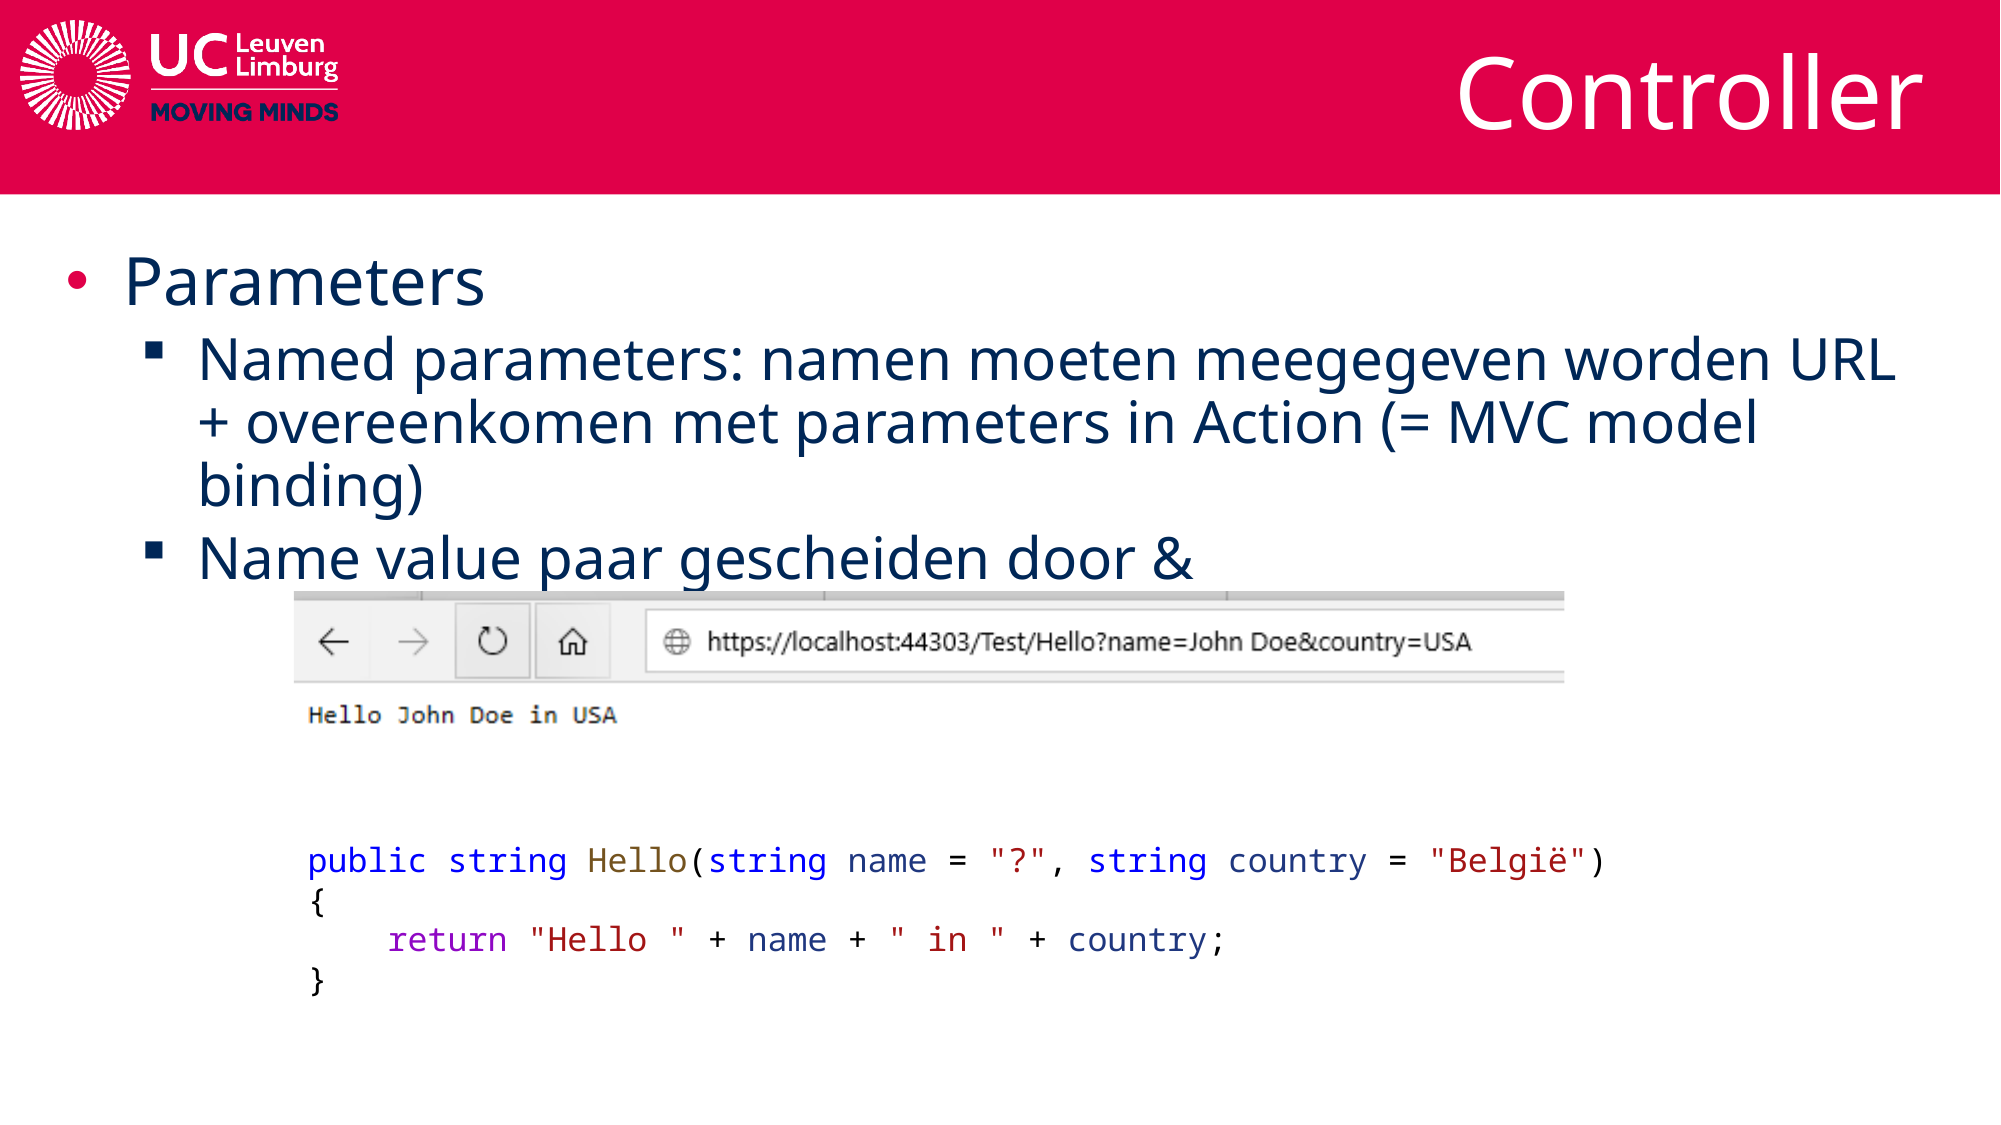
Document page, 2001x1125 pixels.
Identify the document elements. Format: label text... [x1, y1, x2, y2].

picture [20, 20, 338, 130]
picture [293, 591, 1565, 765]
title Controller [358, 0, 1940, 195]
text_box public string Hello(string name = "?", string country = "België") { return "Hello " + name + " in " + country; } [292, 831, 1640, 1006]
list Parameters Named parameters: namen moeten meegegeven worden URL + overeenkomen met parameters in Action (= MVC model binding) Name value paar gescheiden door & [50, 240, 1940, 1078]
